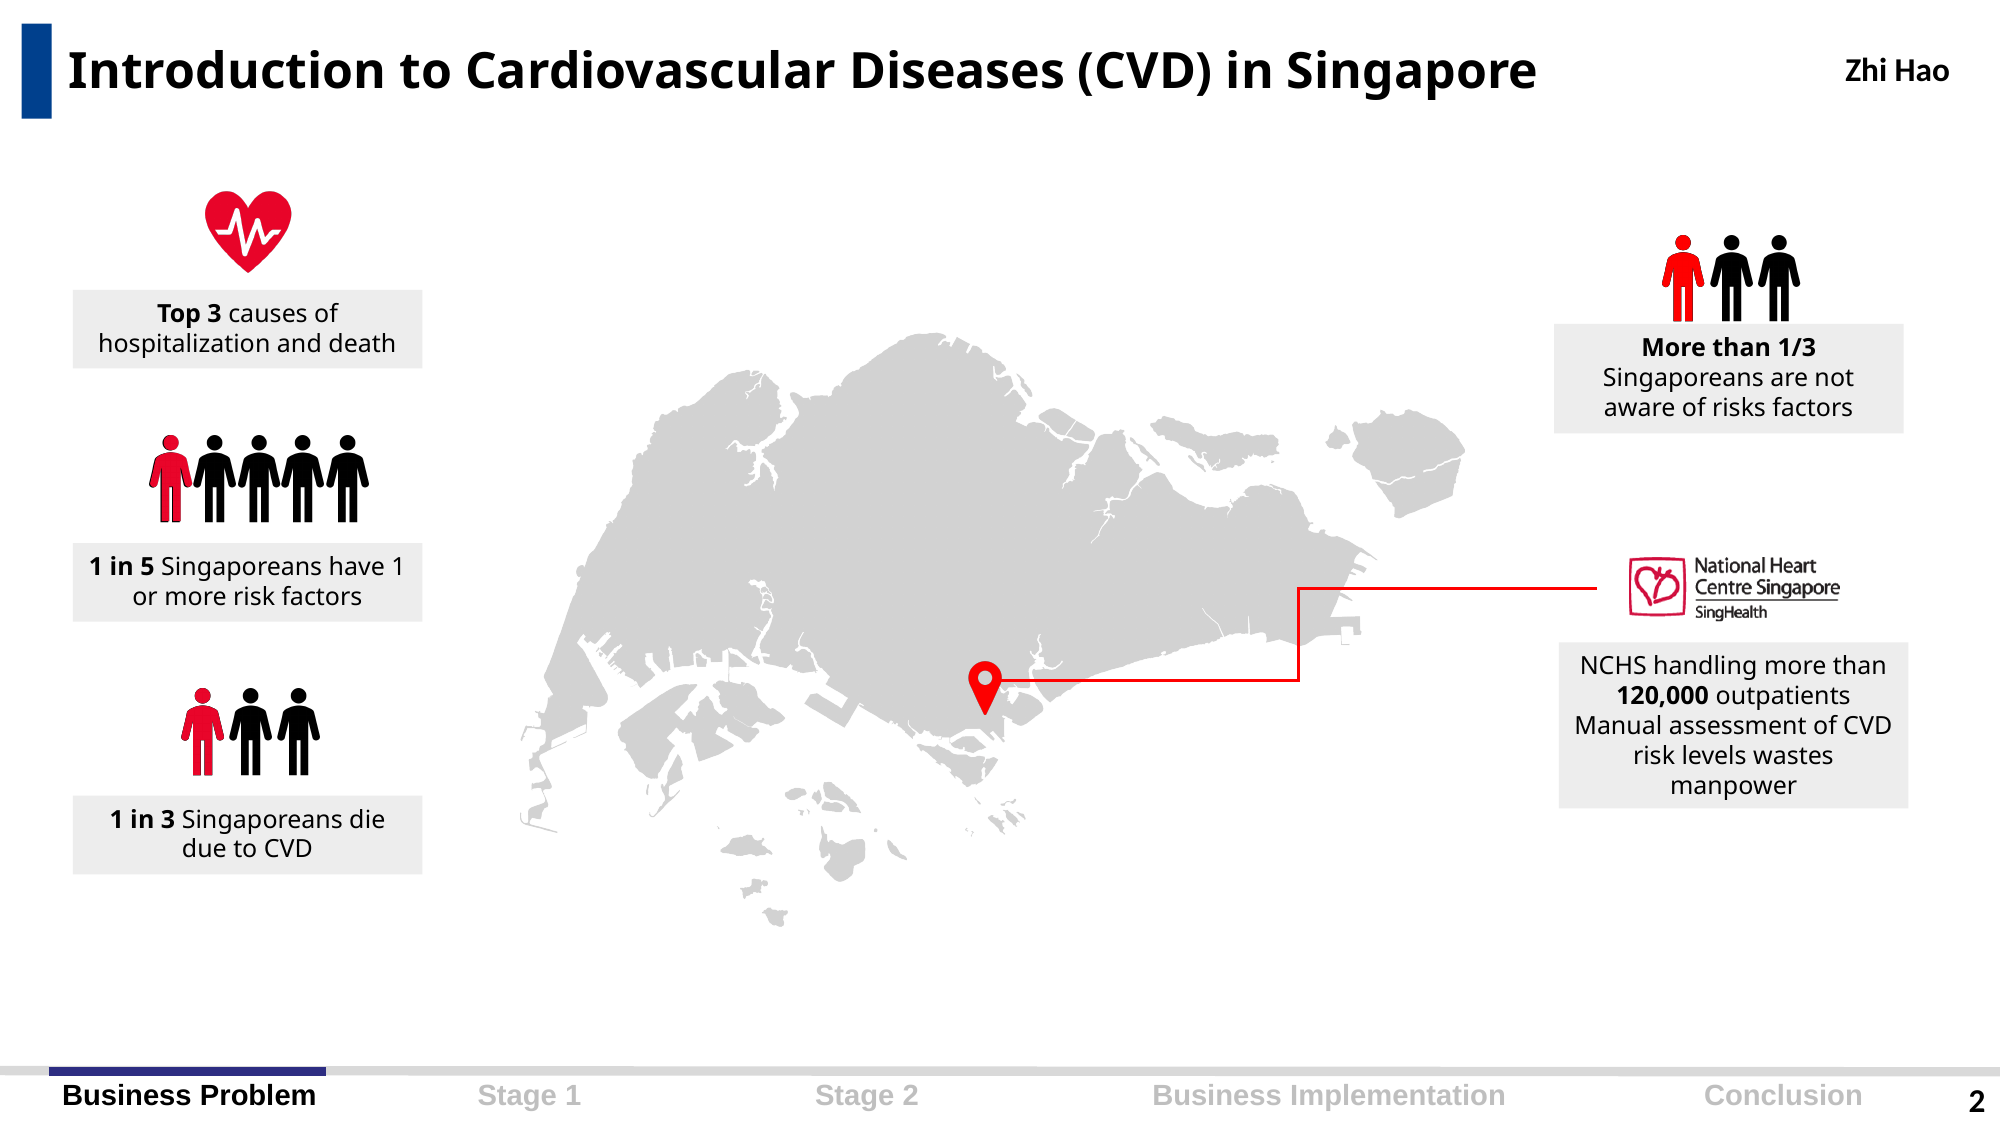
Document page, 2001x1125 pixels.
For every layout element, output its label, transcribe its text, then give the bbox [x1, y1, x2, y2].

picture [482, 225, 1513, 952]
picture [187, 171, 309, 293]
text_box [999, 588, 1597, 680]
text_box 1 in 3 Singaporeans die due to CVD [72, 795, 423, 875]
text_box Top 3 causes of hospitalization and death [72, 289, 423, 369]
picture [156, 685, 249, 778]
text_box NCHS handling more than 120,000 outpatients Manual assessment of CVD risk levels wastes manpower [1558, 642, 1909, 809]
slide_number 2 [1550, 1071, 2000, 1125]
text_box 1 in 5 Singaporeans have 1 or more risk factors [72, 543, 423, 622]
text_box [249, 685, 345, 778]
picture [1637, 232, 1729, 324]
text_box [124, 432, 394, 525]
text_box More than 1/3 Singaporeans are not aware of risks factors [1554, 323, 1904, 434]
text_box Introduction to Cardiovascular Diseases (CVD) in Singapore [53, 31, 1992, 107]
text_box Zhi Hao [1515, 41, 1966, 102]
picture [125, 432, 217, 524]
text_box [1729, 232, 1825, 324]
picture [1596, 452, 1871, 726]
